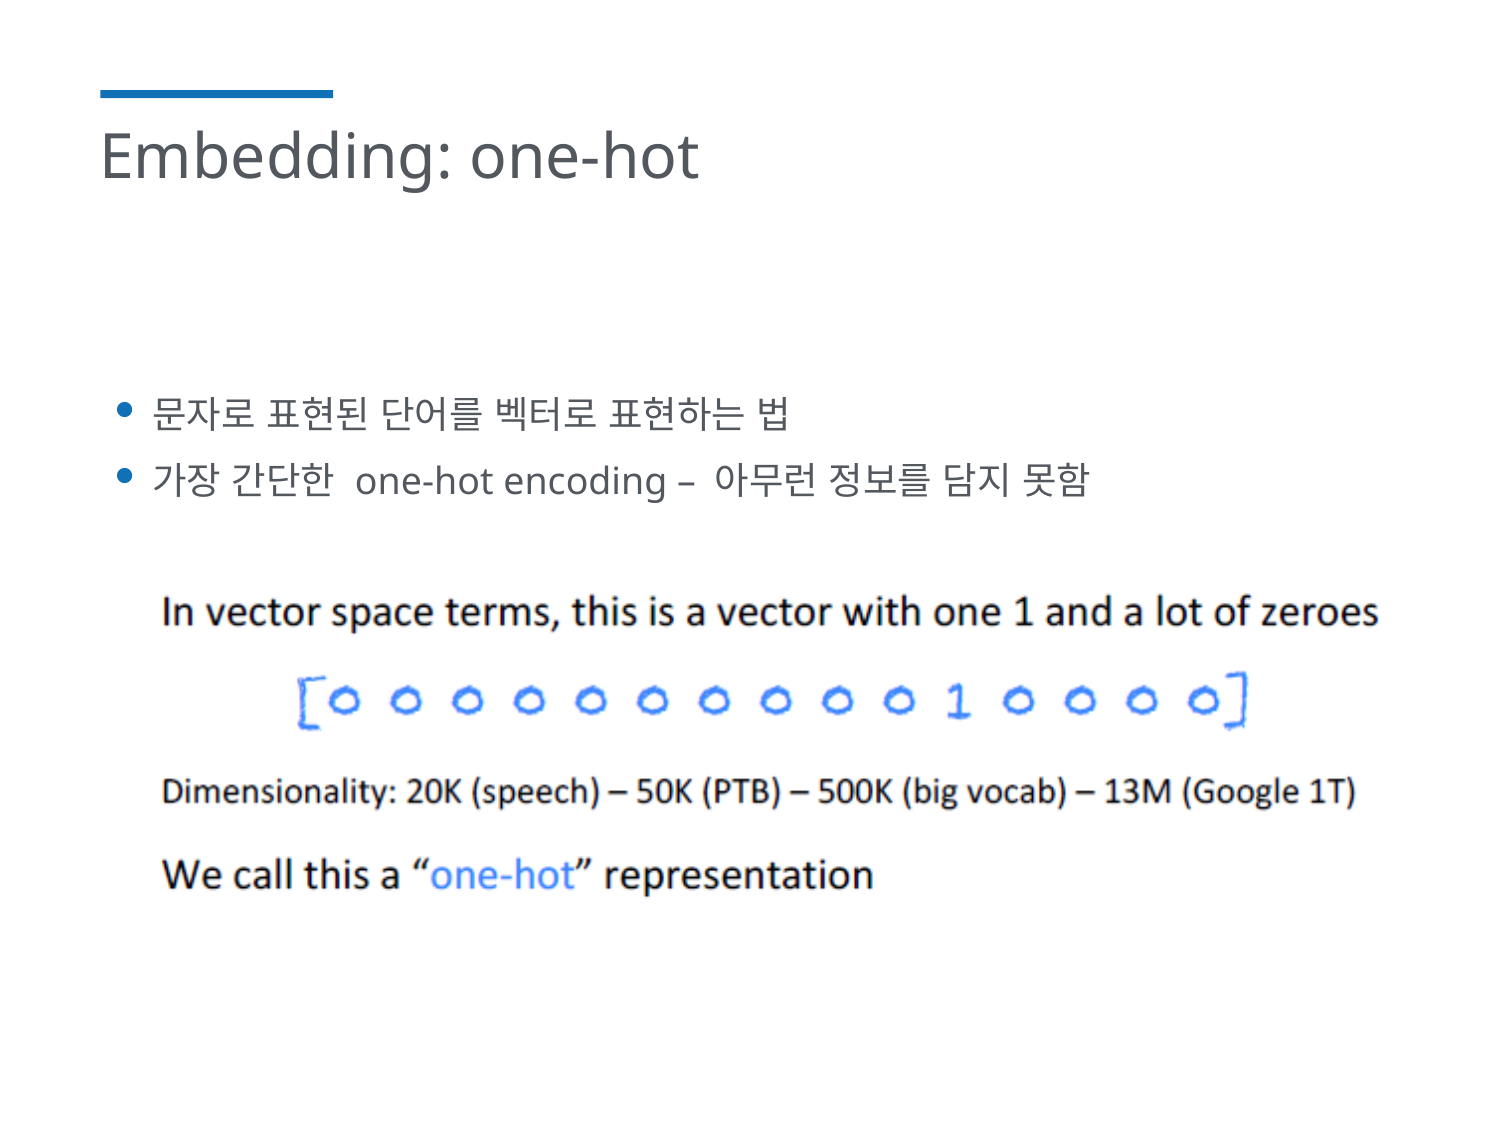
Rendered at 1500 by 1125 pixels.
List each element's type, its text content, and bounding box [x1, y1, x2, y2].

picture [135, 568, 1400, 913]
title Embedding: one-hot [84, 117, 1416, 199]
list 문자로 표현된 단어를 벡터로 표현하는 법 가장 간단한 one-hot encoding – 아무런 정보를 담지 못함 [100, 383, 1400, 1063]
